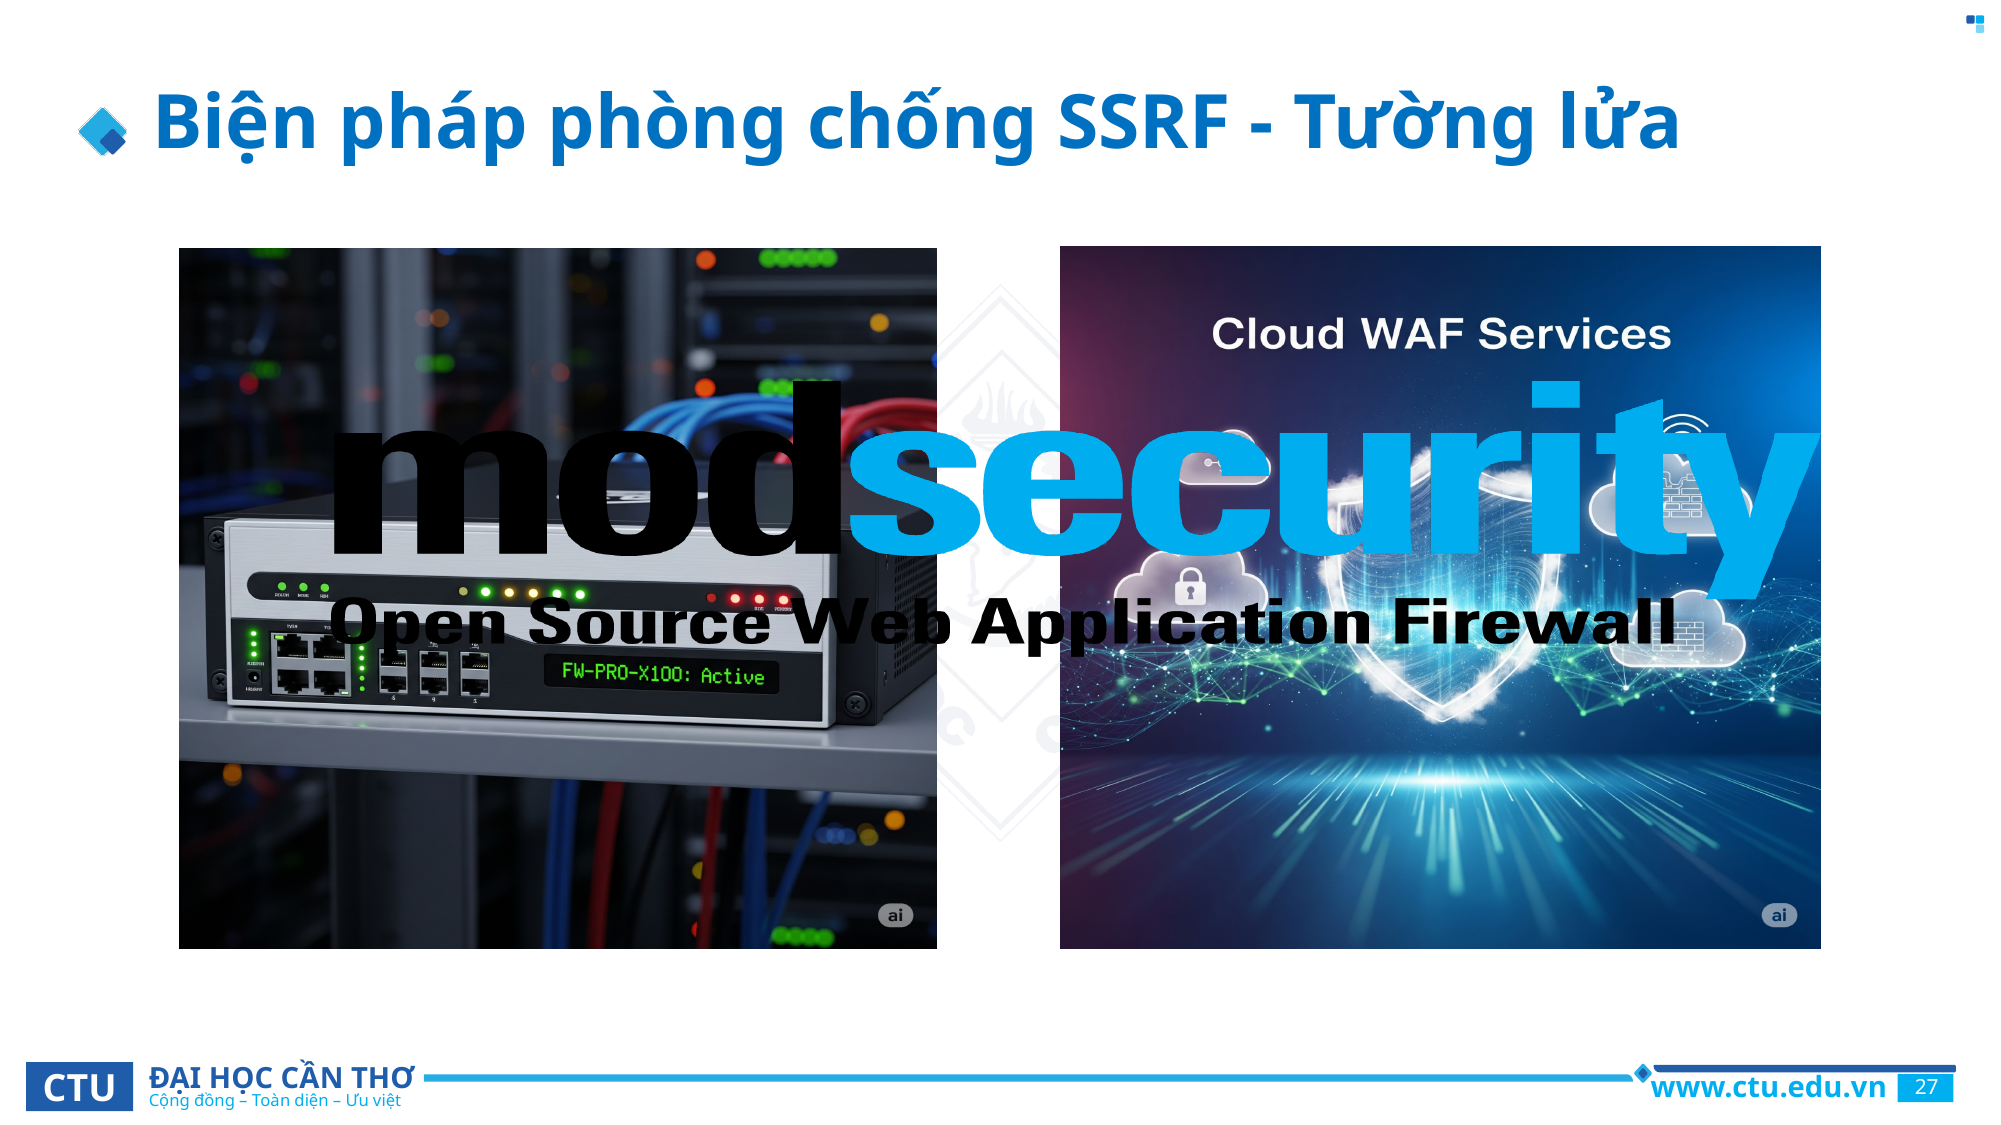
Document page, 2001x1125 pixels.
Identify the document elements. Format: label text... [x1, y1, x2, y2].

picture [78, 107, 127, 156]
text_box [179, 246, 1821, 949]
title Biện pháp phòng chống SSRF - Tường lửa [137, 15, 2000, 234]
picture [331, 381, 1821, 657]
